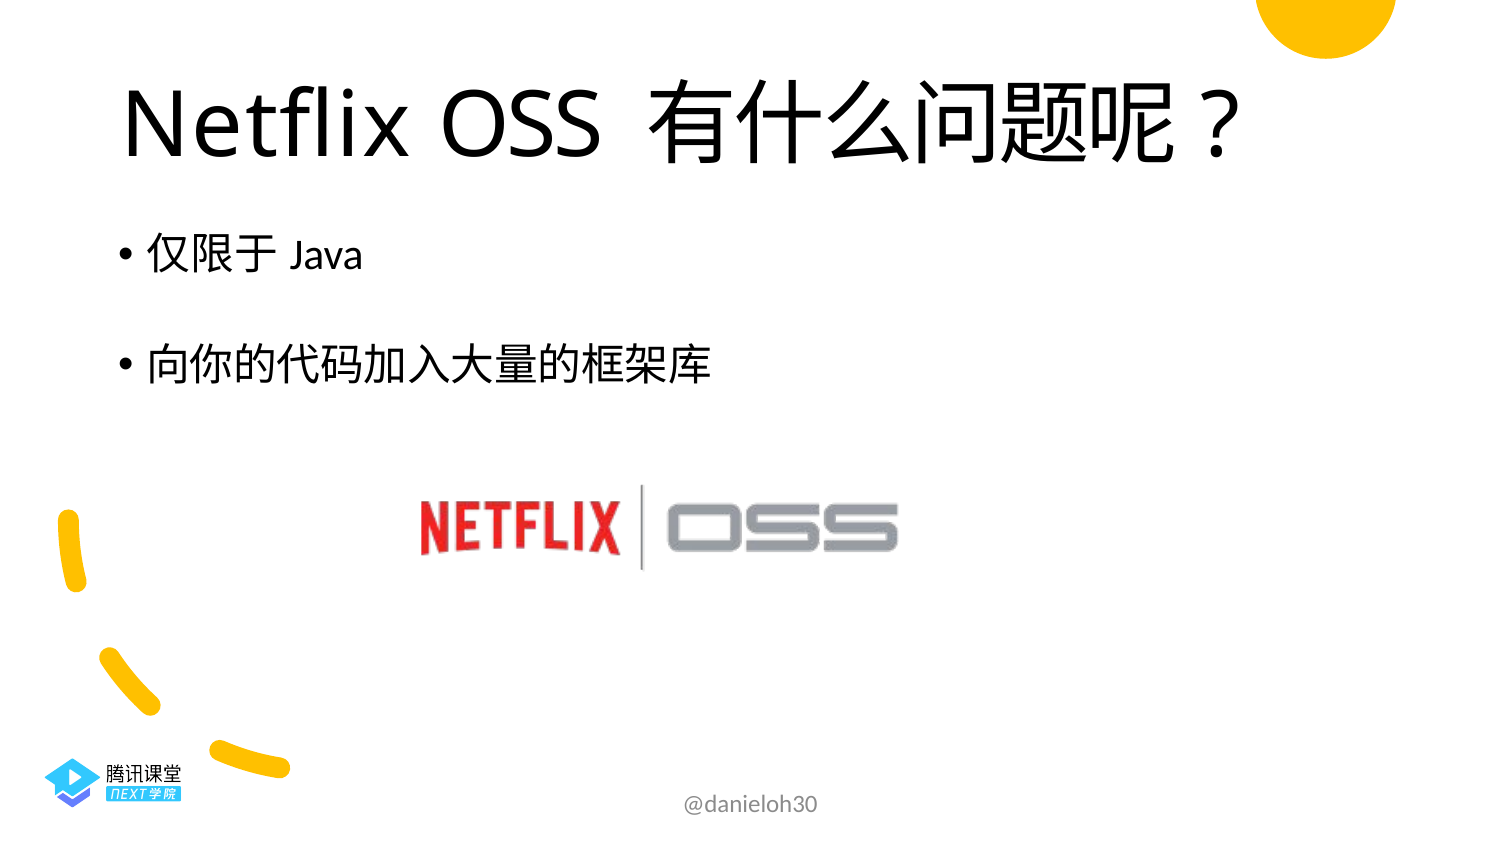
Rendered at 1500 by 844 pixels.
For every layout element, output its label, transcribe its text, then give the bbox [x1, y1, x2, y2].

text_box [421, 448, 899, 609]
text_box [67, 519, 321, 772]
footer @danieloh30 [496, 782, 1004, 827]
text_box [1254, 0, 1397, 60]
picture [41, 744, 186, 817]
list 仅限于Java 向你的代码加入大量的框架库 [103, 224, 1397, 760]
title Netflix OSS 有什么问题呢? [103, 44, 1397, 208]
